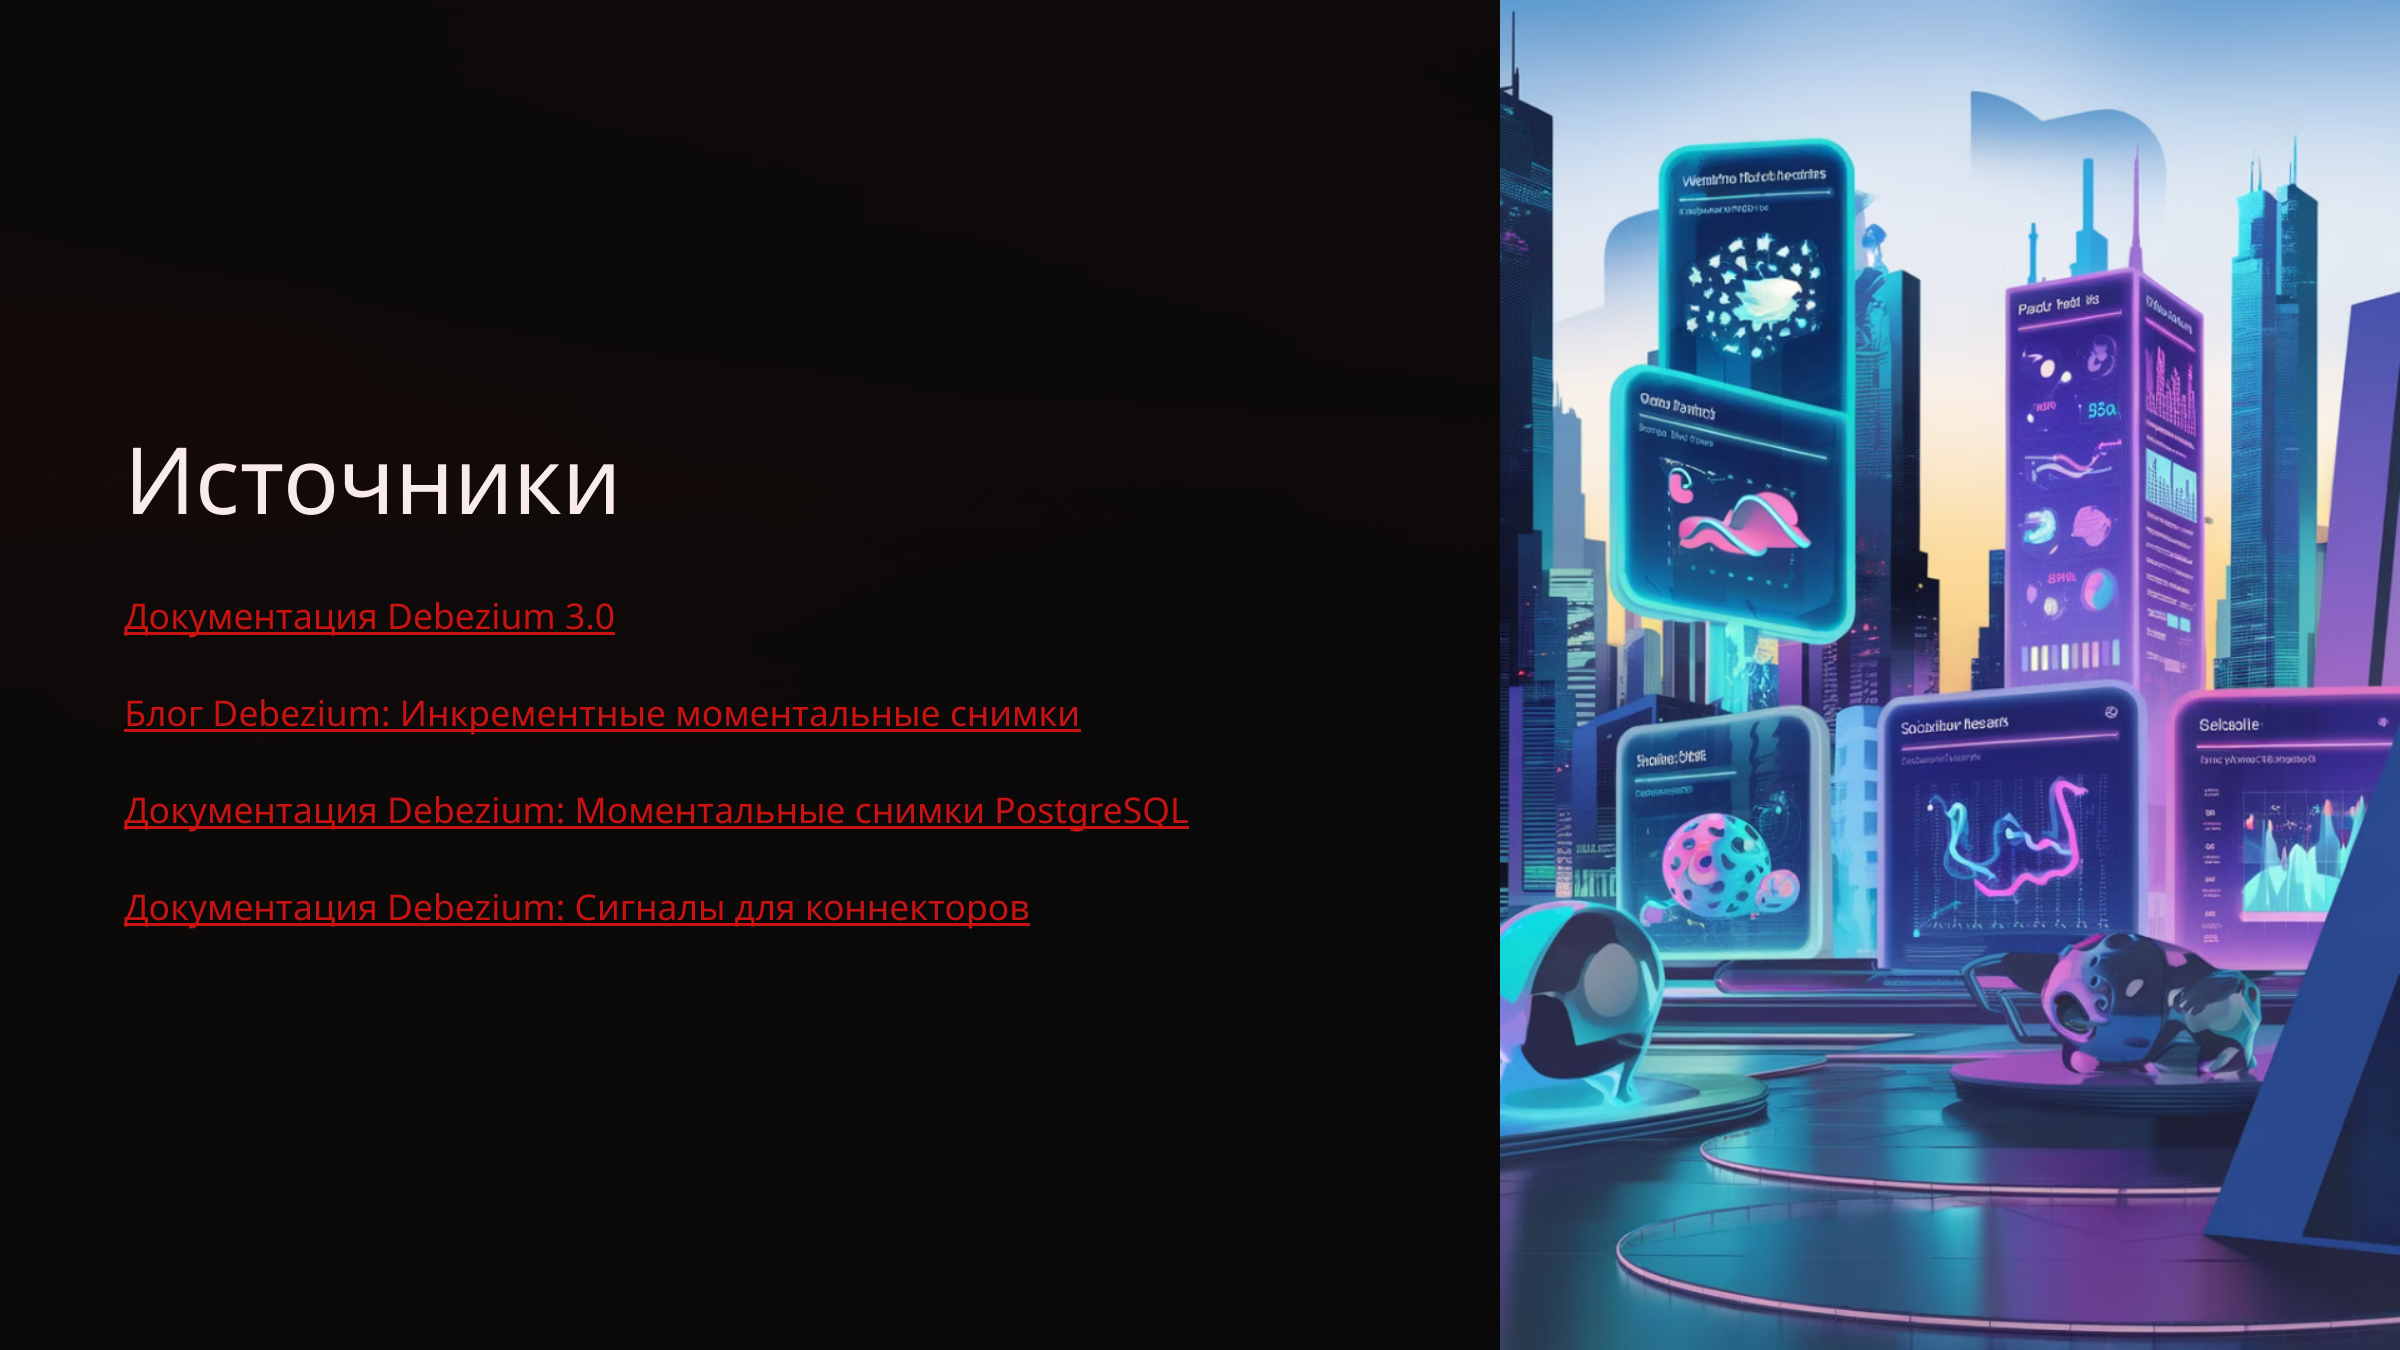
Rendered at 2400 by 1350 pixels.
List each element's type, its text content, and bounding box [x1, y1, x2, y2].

text_box Источники [124, 416, 1060, 533]
picture [1499, 0, 2400, 1350]
text_box Блог Debezium: Инкрементные моментальные снимки [124, 683, 1376, 741]
text_box Документация Debezium 3.0 [124, 586, 1376, 644]
text_box Документация Debezium: Сигналы для коннекторов [124, 876, 1376, 934]
text_box Документация Debezium: Моментальные снимки PostgreSQL [124, 780, 1376, 837]
